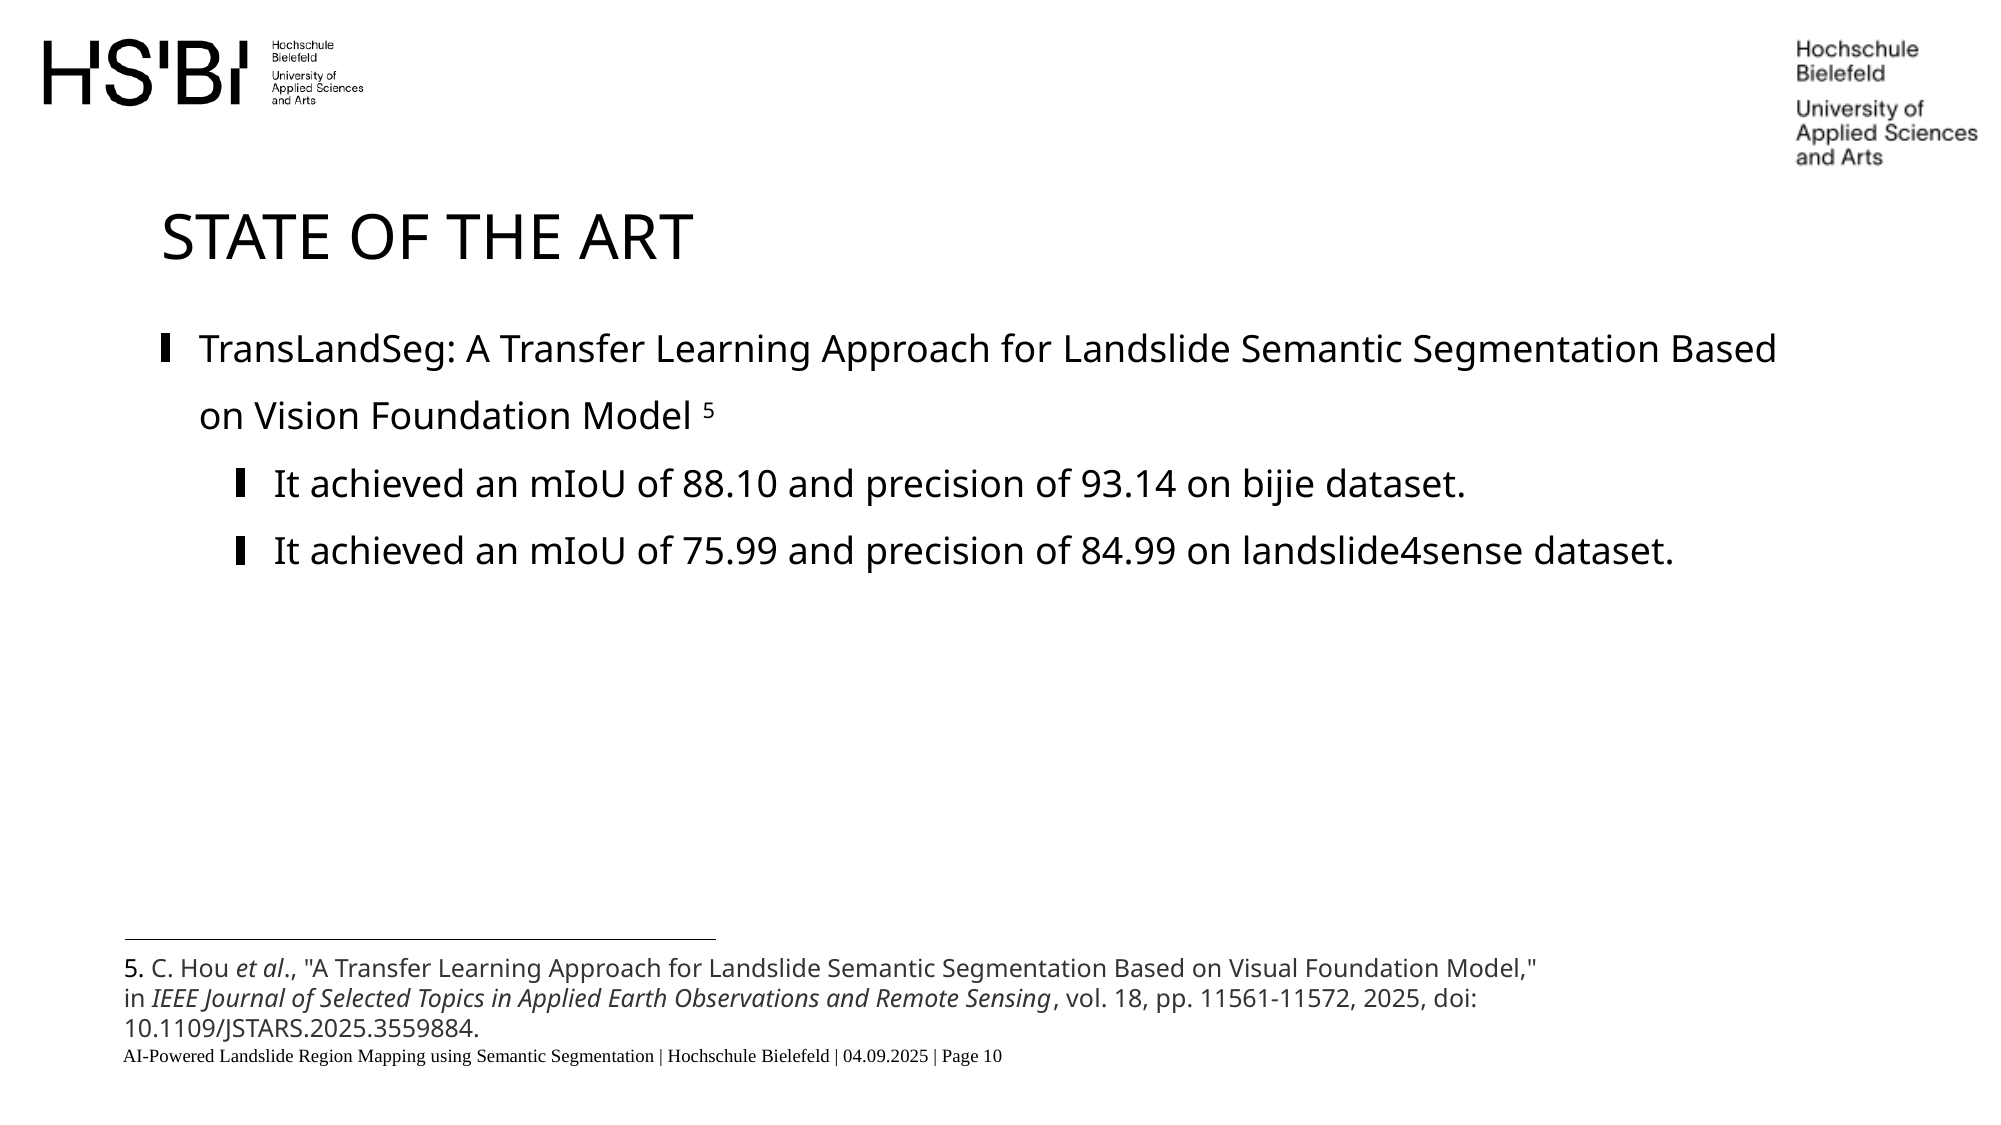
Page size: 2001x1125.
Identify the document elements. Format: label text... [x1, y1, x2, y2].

text_box State of the art [161, 205, 1797, 278]
text_box TransLandSeg: A Transfer Learning Approach for Landslide Semantic Segmentation Based on Vision Foundation Model 5 It achieved an mIoU of 88.10 and precision of 93.14 on bijie dataset. It achieved an mIoU of 75.99 and precision of 84.99 on landslide4sense dataset. [161, 302, 1797, 695]
text_box AI-Powered Landslide Region Mapping using Semantic Segmentation | Hochschule Bielefeld | 04.09.2025 | Page 10 [108, 1050, 1108, 1074]
text_box 5. C. Hou et al., "A Transfer Learning Approach for Landslide Semantic Segmentation Based on Visual Foundation Model," in IEEE Journal of Selected Topics in Applied Earth Observations and Remote Sensing, vol. 18, pp. 11561-11572, 2025, doi: 10.1109/JSTARS.2025.3559884. [108, 944, 1627, 1050]
